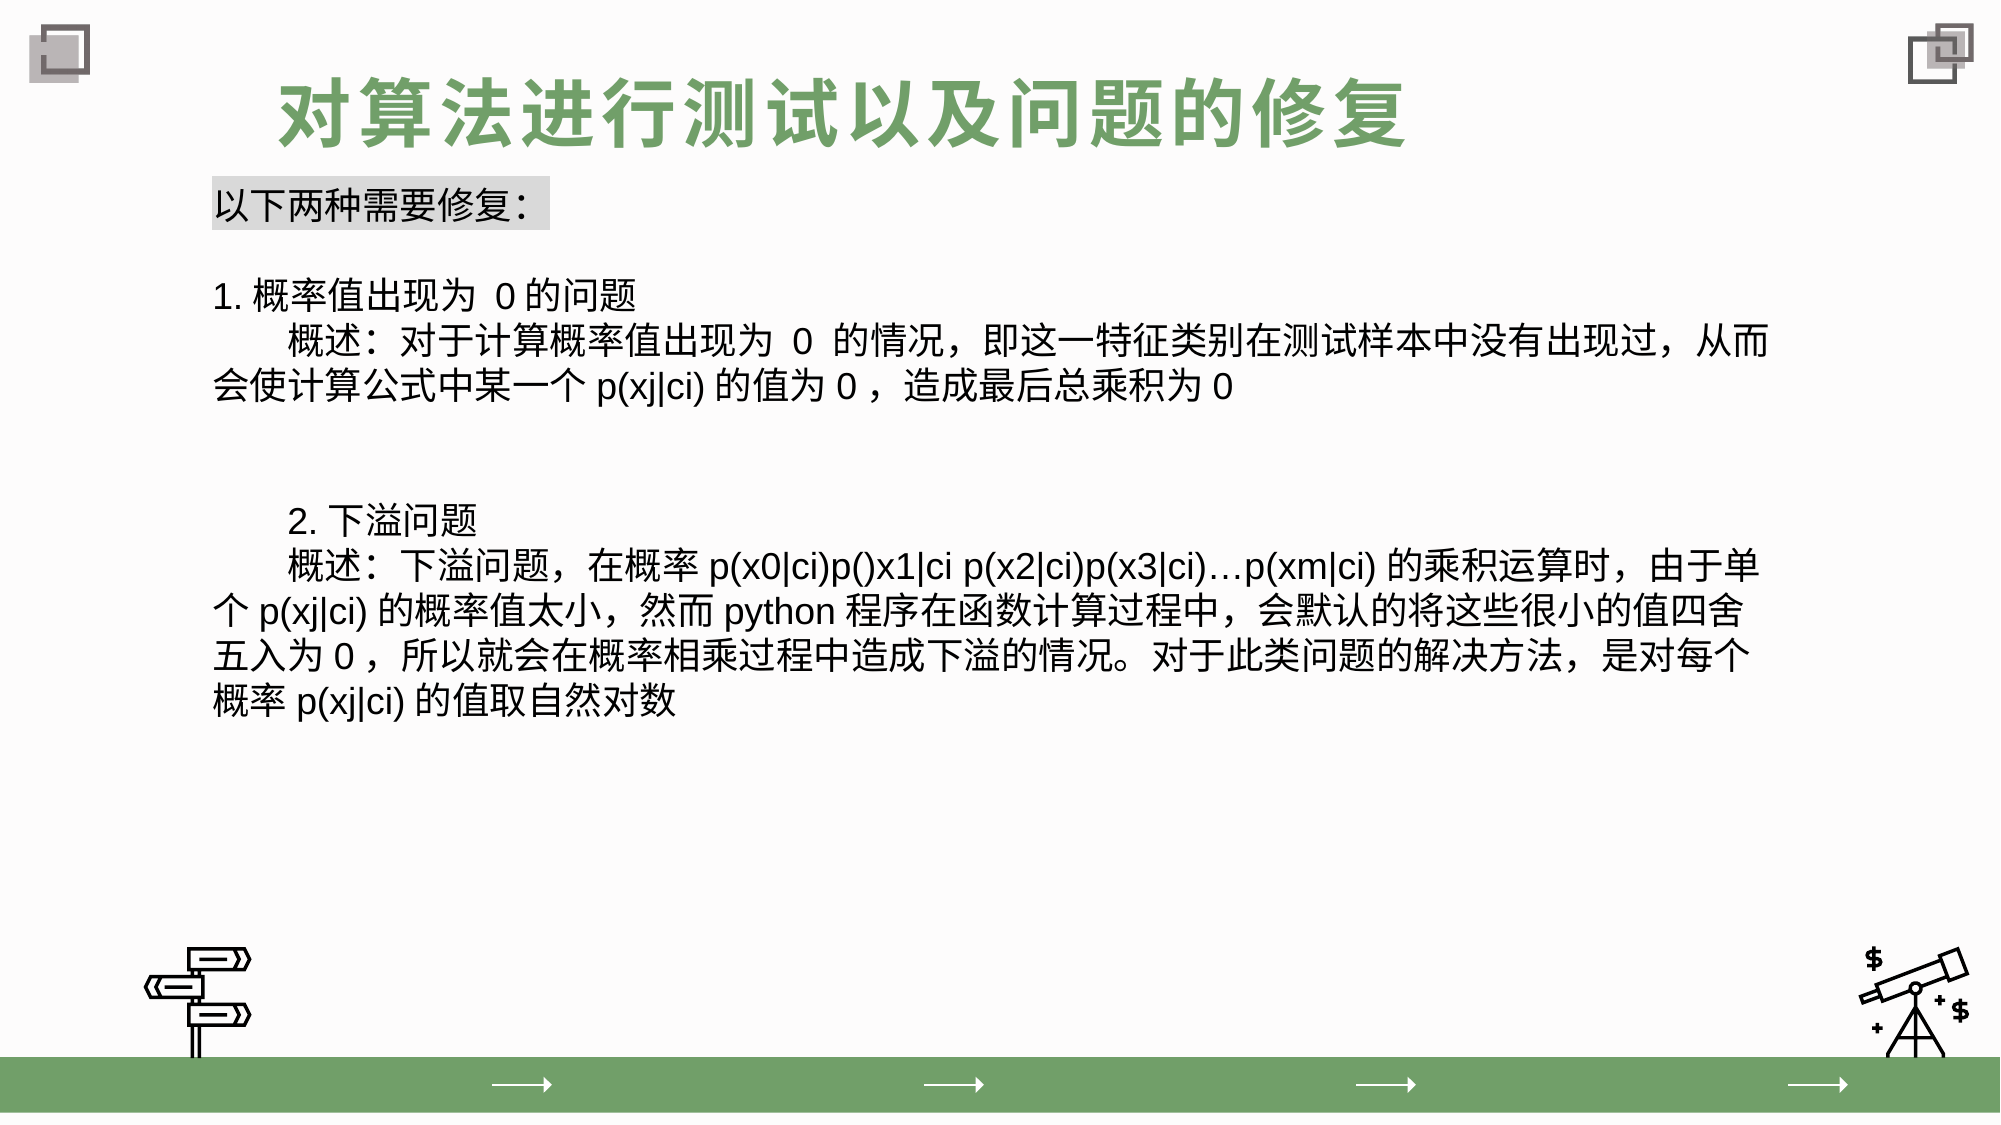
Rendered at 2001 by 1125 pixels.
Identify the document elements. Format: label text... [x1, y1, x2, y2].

text_box [542, 1074, 554, 1096]
text_box [522, 1056, 952, 1114]
text_box [1386, 1056, 1817, 1114]
text_box [143, 947, 252, 1059]
text_box 以下两种需要修复： 1.概率值出现为 0的问题 概述：对于计算概率值出现为 0 的情况，即这一特征类别在测试样本中没有出现过，从而会使计算公式中某一个p(xj|ci)的值为0，造成最后总乘积为0 2.下溢问题 概述：下溢问题，在概率p(x0|ci)p()x1|ci p(x2|ci)p(x3|ci)…p(xm|ci)的乘积运算时，由于单个p(xj|ci)的概率值太小，然而python程序在函数计算过程中，会默认的将这些很小的值四舍五入为0，所以就会在概率相乘过程中造成下溢的情况。对于此类问题的解决方法，是对每个概率p(xj|ci)的值取自然对数 [197, 174, 1796, 818]
picture [0, 0, 119, 108]
text_box [1818, 1056, 2000, 1114]
picture [1881, 0, 2000, 108]
text_box [954, 1056, 1384, 1114]
text_box 对算法进行测试以及问题的修复 [197, 40, 1902, 175]
text_box [1858, 946, 1970, 1058]
text_box [1838, 1074, 1850, 1096]
text_box [1406, 1074, 1418, 1096]
text_box [0, 1056, 520, 1114]
text_box [974, 1074, 986, 1096]
